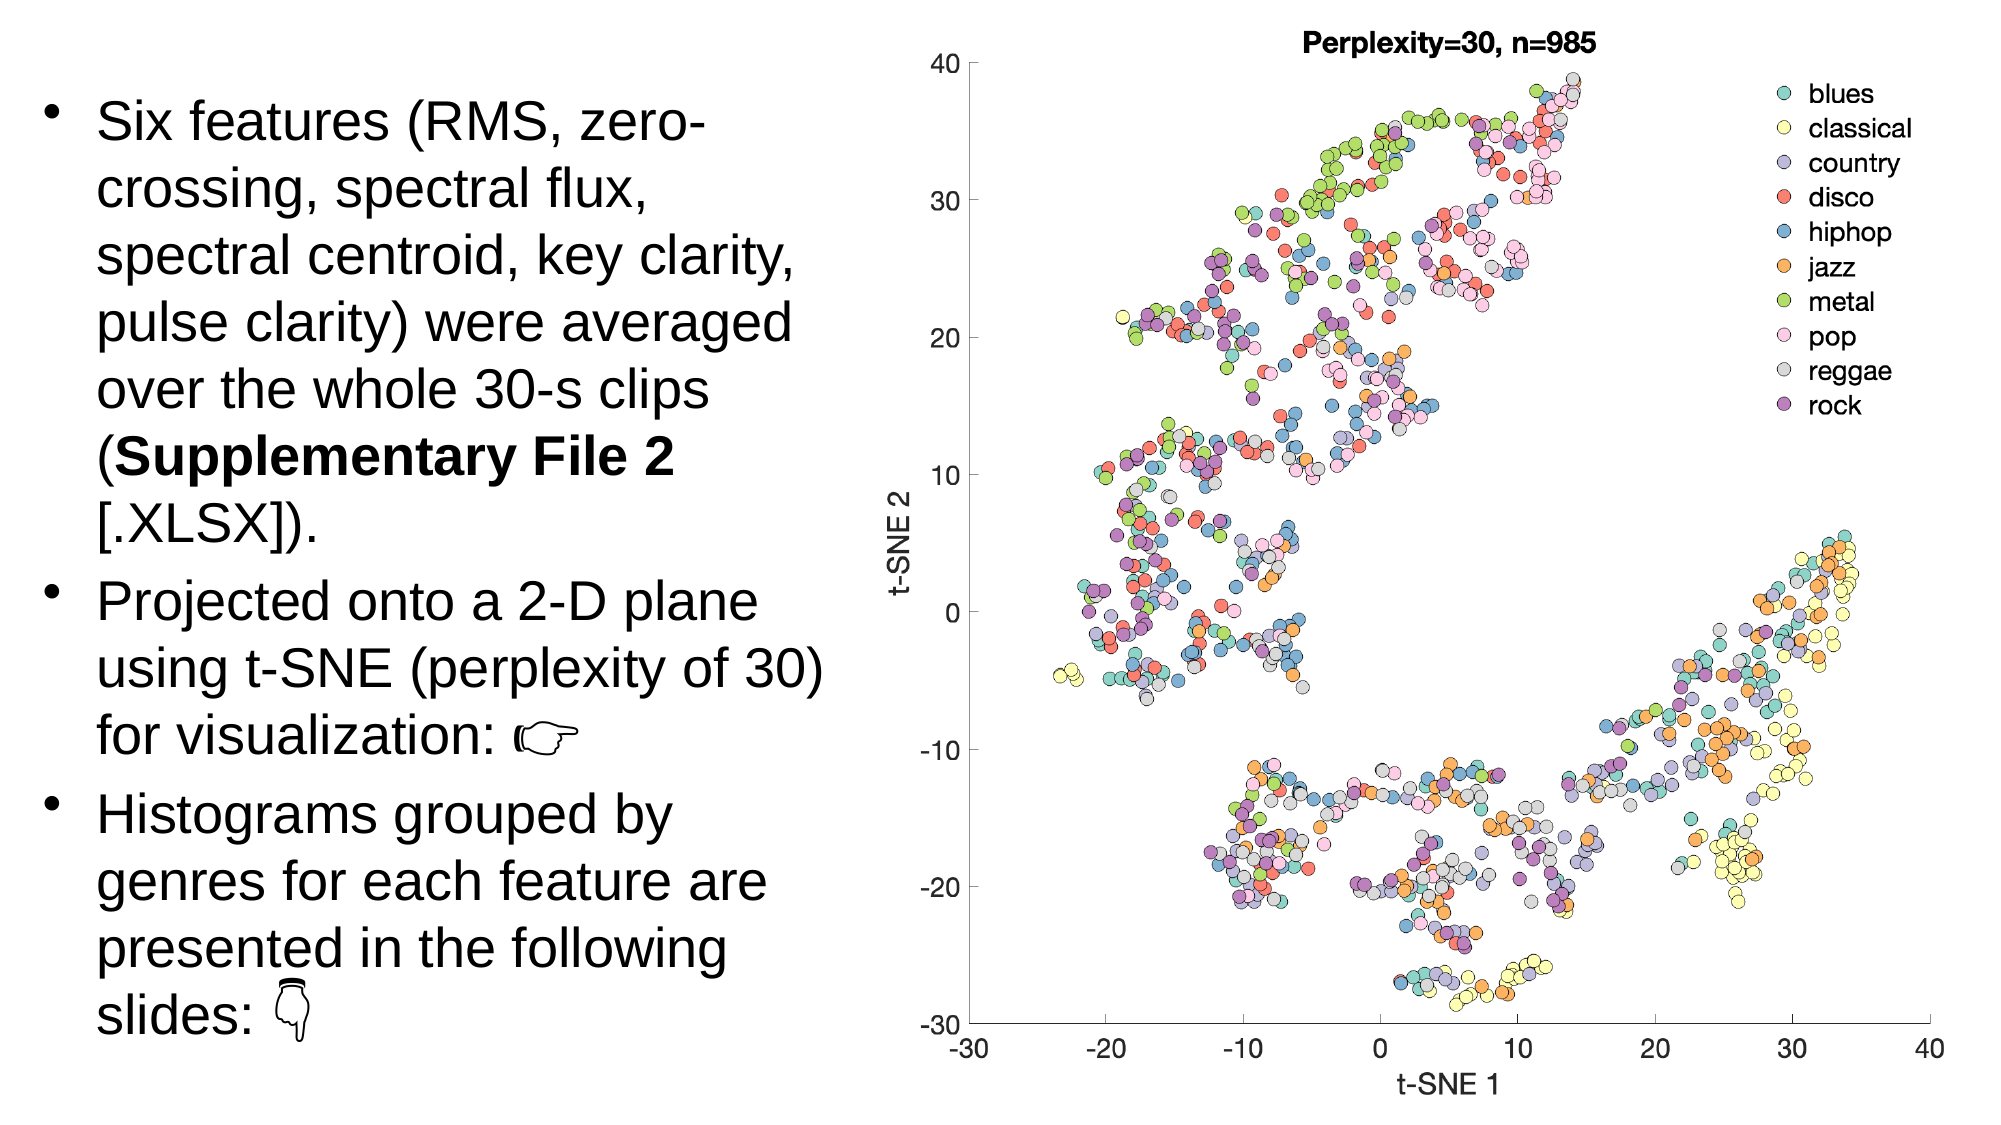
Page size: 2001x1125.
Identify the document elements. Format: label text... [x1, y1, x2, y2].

picture [885, 29, 1945, 1096]
text_box Six features (RMS, zero-crossing, spectral flux, spectral centroid, key clarity, pulse clarity) were averaged over the whole 30-s clips (Supplementary File 2 [.XLSX]). Projected onto a 2-D plane using t-SNE (perplexity of 30) for visualization: 👉 Histograms grouped by genres for each feature are presented in the following slides: 👇 [27, 77, 854, 1059]
